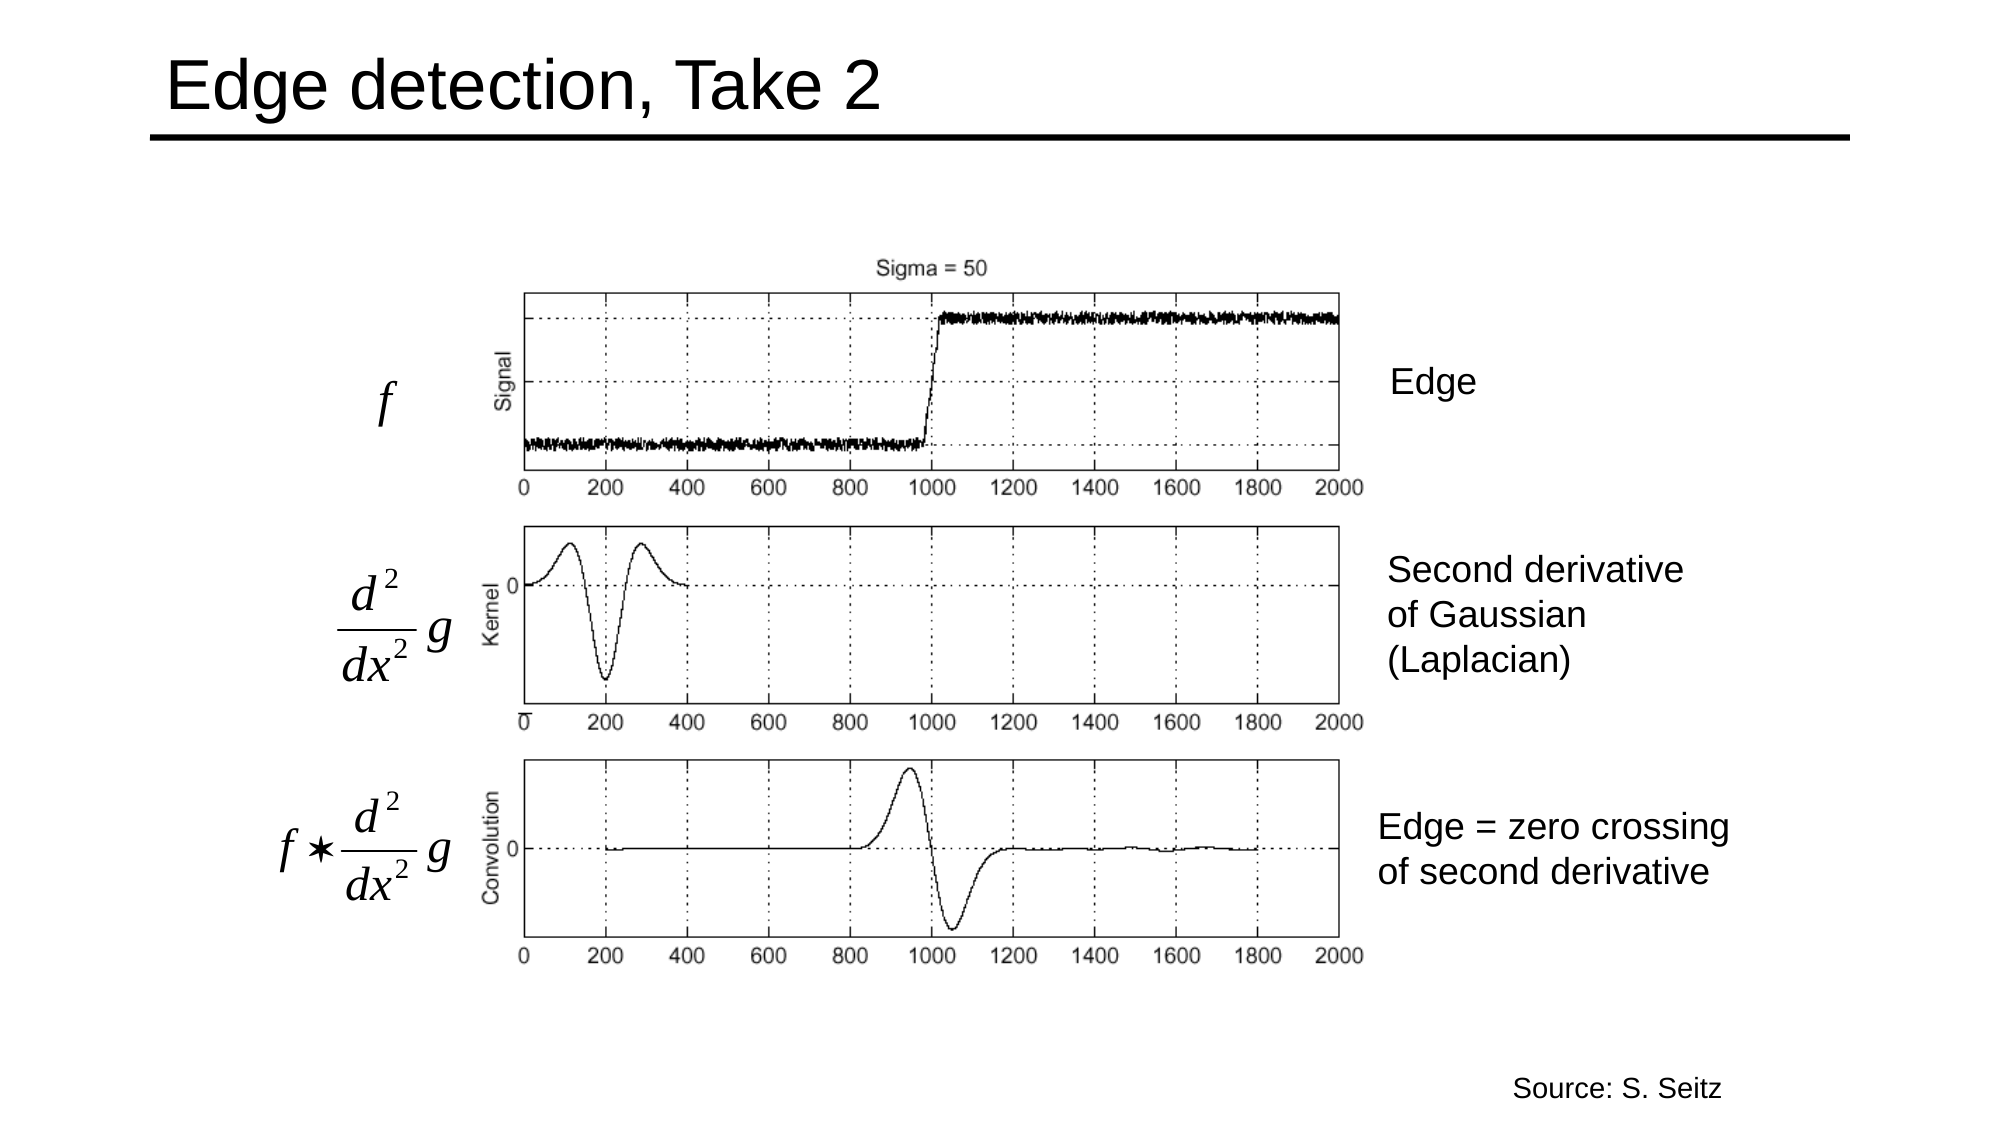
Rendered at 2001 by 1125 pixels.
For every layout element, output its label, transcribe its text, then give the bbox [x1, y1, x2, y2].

text_box Second derivative of Gaussian (Laplacian) [1380, 537, 1700, 688]
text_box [262, 778, 465, 911]
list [472, 249, 1376, 983]
text_box Edge = zero crossing of second derivative [1380, 794, 1746, 900]
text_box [329, 554, 467, 693]
text_box Source: S. Seitz [1497, 1062, 1738, 1113]
title Edge detection, Take 2 [150, 12, 1850, 150]
text_box f [363, 358, 407, 434]
text_box Edge [1380, 349, 1493, 410]
